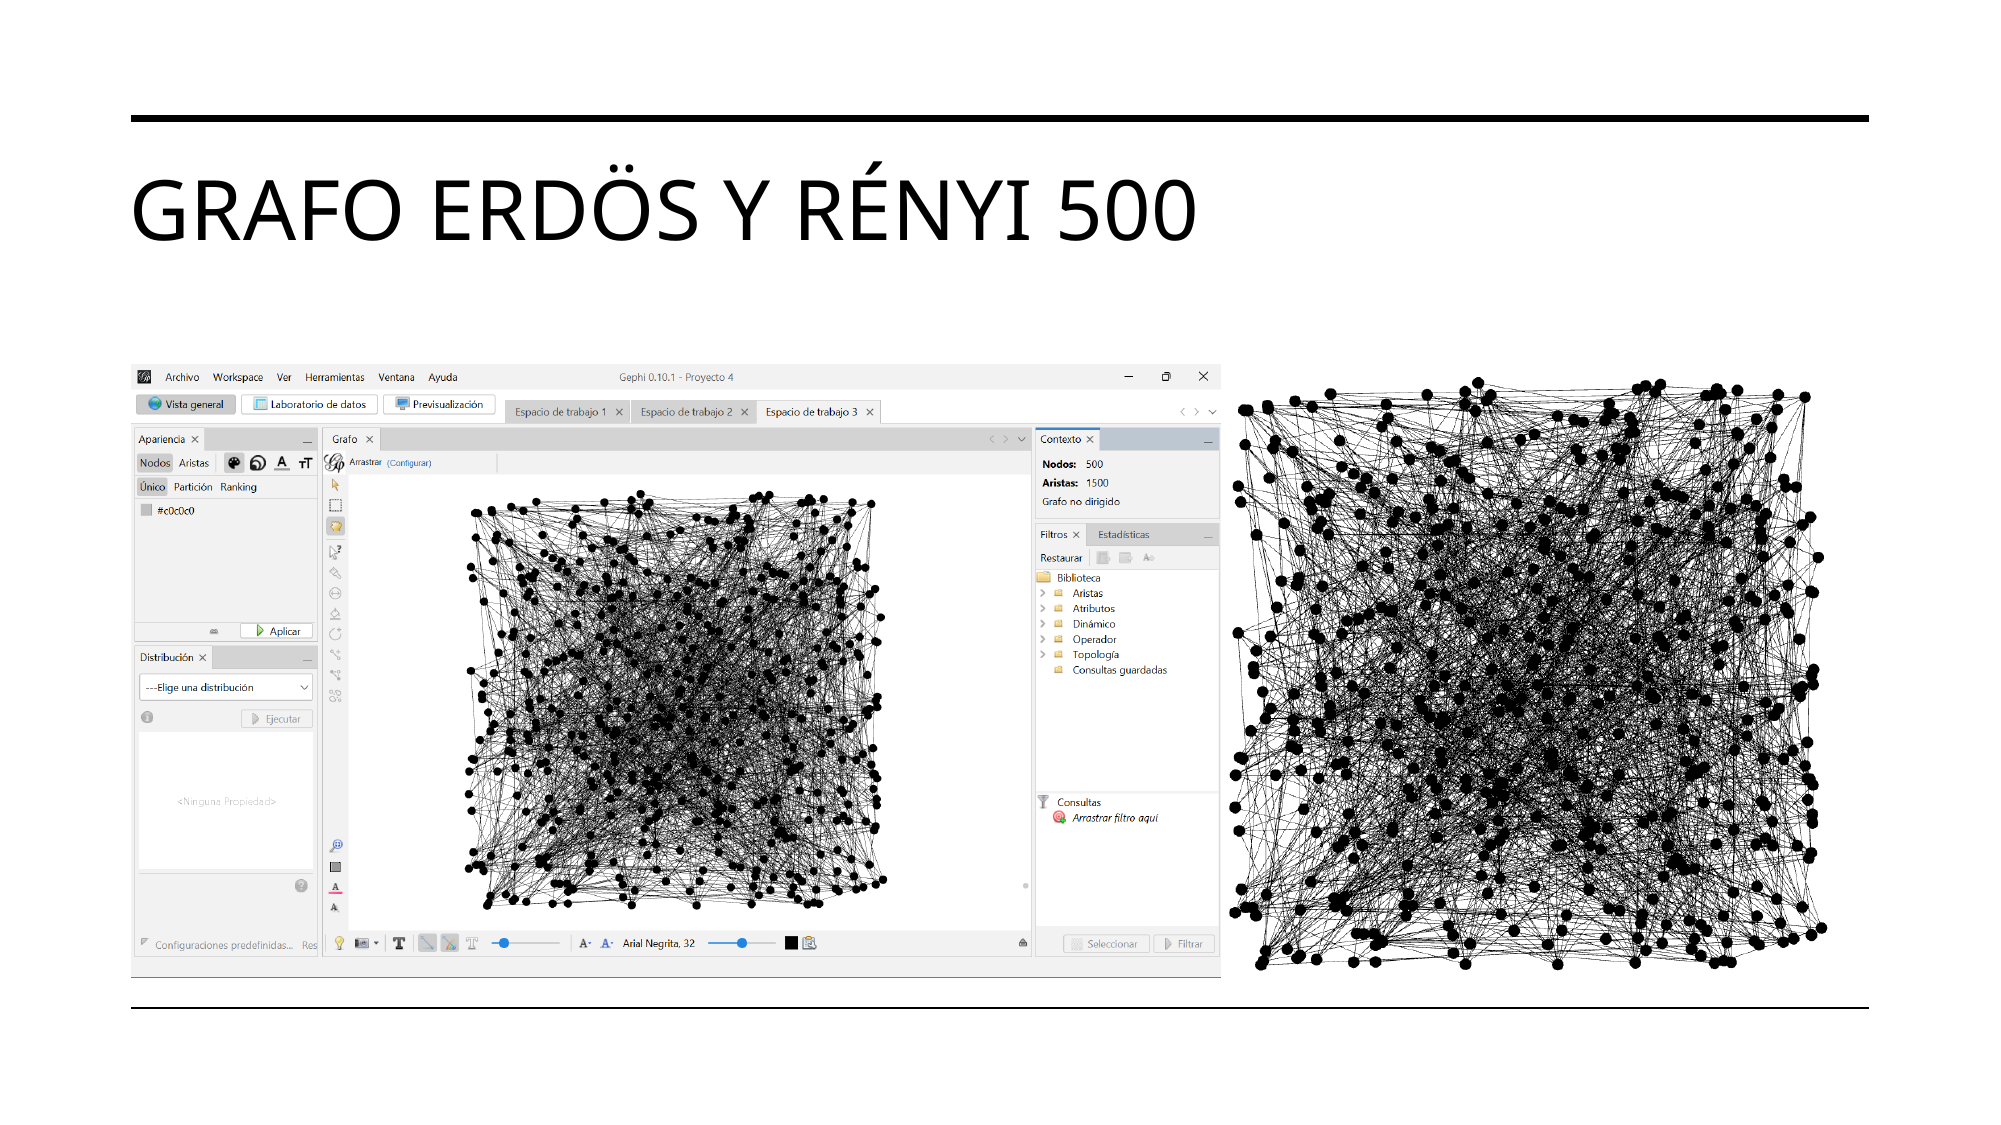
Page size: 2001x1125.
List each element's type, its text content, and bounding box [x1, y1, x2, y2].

picture [1221, 364, 1834, 978]
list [131, 364, 1221, 978]
title Grafo Erdös y Rényi 500 [114, 149, 1869, 365]
